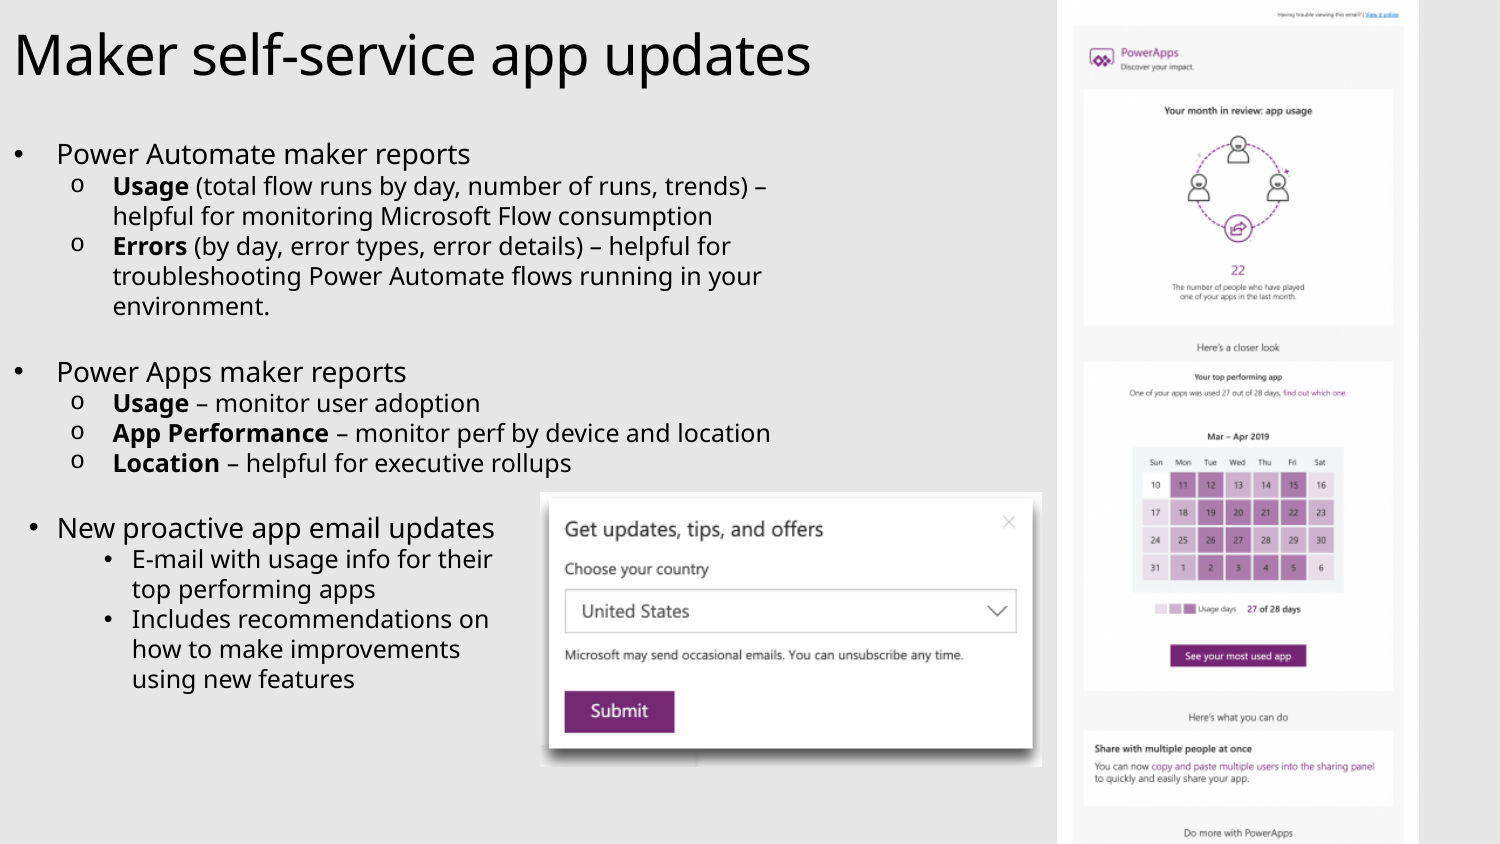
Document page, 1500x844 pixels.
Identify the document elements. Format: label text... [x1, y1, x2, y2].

text_box New proactive app email updates E-mail with usage info for their top performing apps Includes recommendations on how to make improvements using new features [13, 502, 526, 701]
text_box Power Automate maker reports Usage (total flow runs by day, number of runs, trends) – helpful for monitoring Microsoft Flow consumption Errors (by day, error types, error details) – helpful for troubleshooting Power Automate flows running in your environment. Power Apps maker reports Usage – monitor user adoption App Performance – monitor perf by device and location Location – helpful for executive rollups [13, 136, 798, 478]
picture [540, 492, 1042, 767]
title Maker self-service app updates [13, 19, 1056, 88]
picture [1056, 0, 1419, 844]
